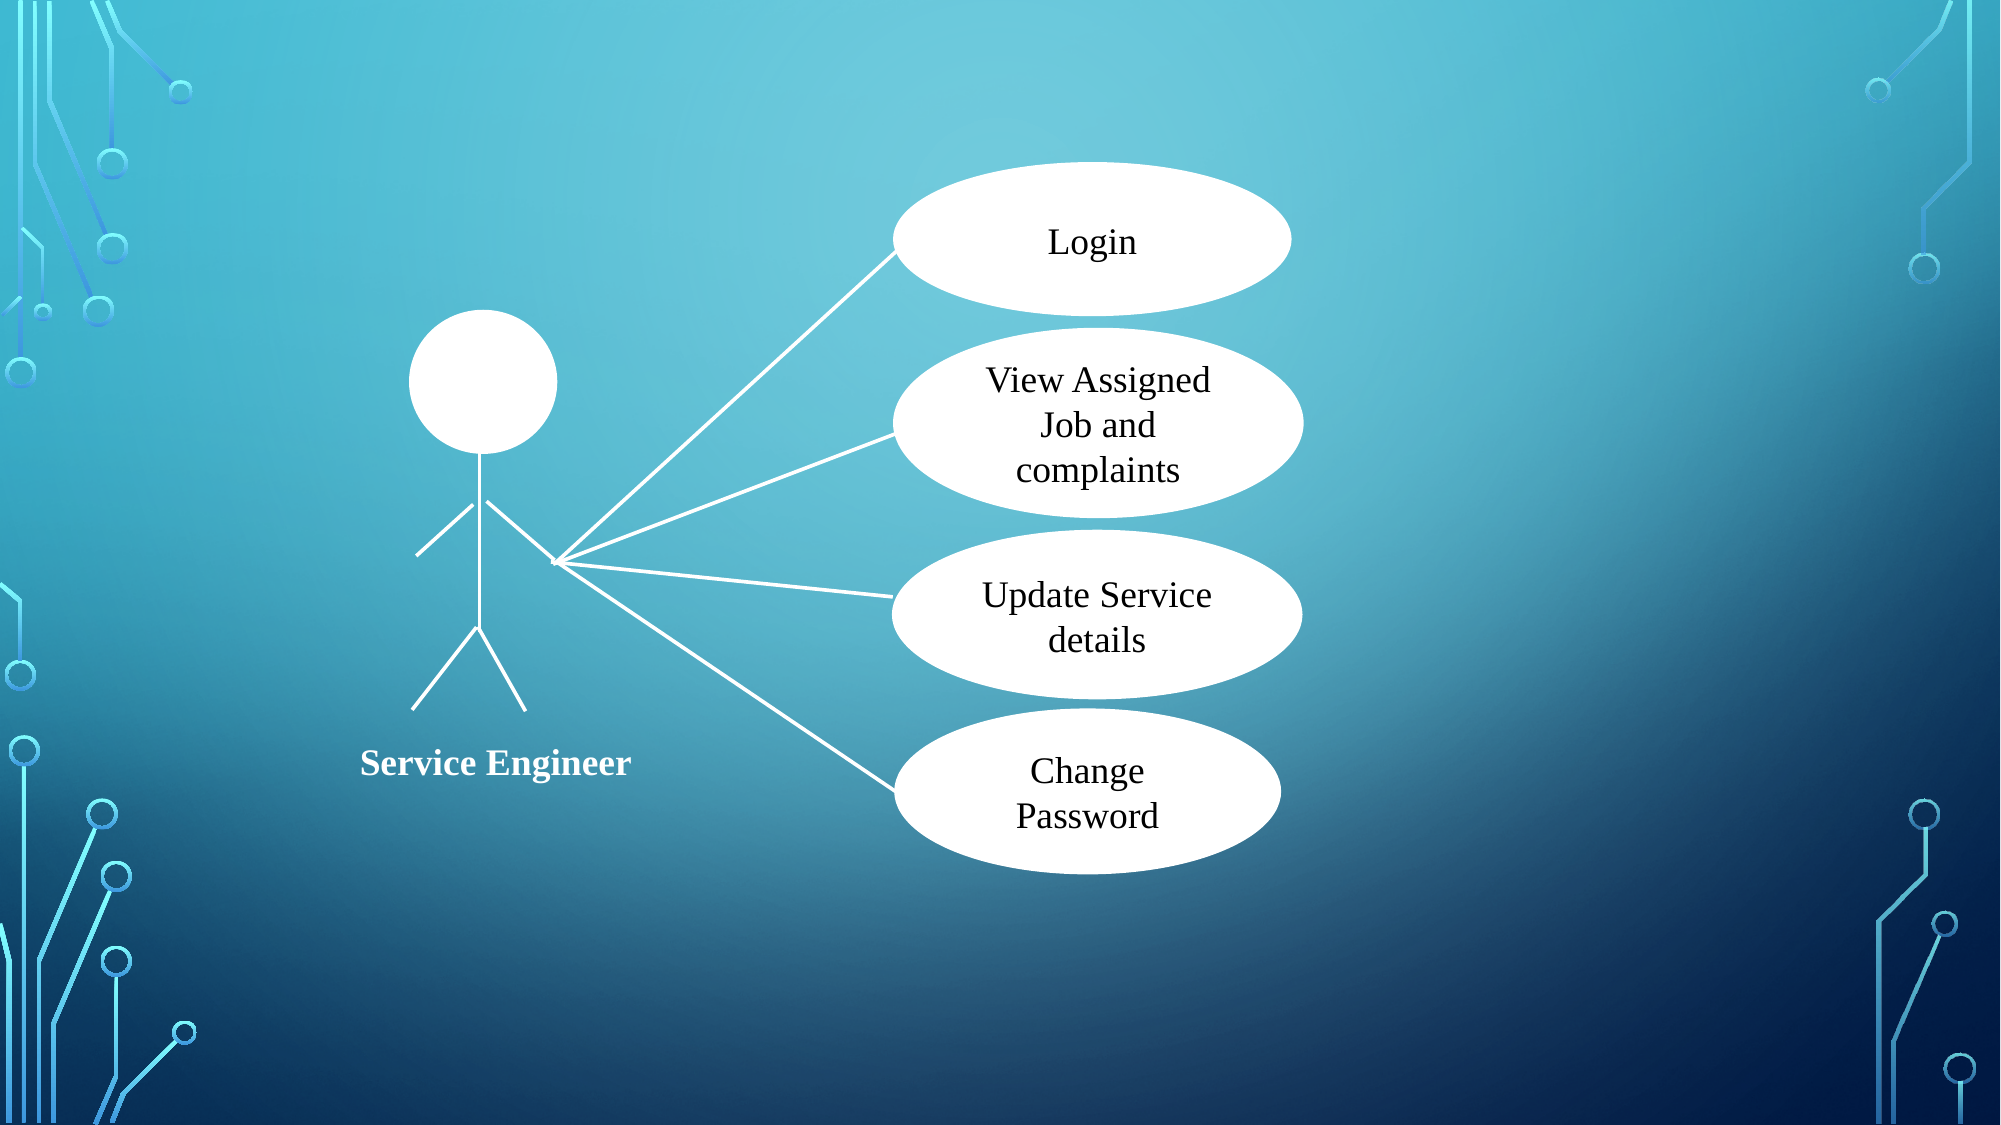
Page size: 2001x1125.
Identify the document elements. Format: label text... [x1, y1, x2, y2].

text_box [477, 626, 526, 712]
text_box Change Password [894, 708, 1282, 875]
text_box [552, 431, 901, 565]
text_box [555, 250, 898, 431]
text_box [555, 561, 896, 792]
text_box [409, 309, 555, 454]
text_box Login [893, 162, 1292, 317]
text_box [416, 504, 474, 557]
text_box View Assigned Job and complaints [898, 327, 1304, 519]
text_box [411, 626, 477, 711]
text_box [486, 500, 552, 561]
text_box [550, 561, 555, 598]
text_box Update Service details [896, 529, 1303, 700]
text_box Service Engineer [344, 730, 555, 791]
